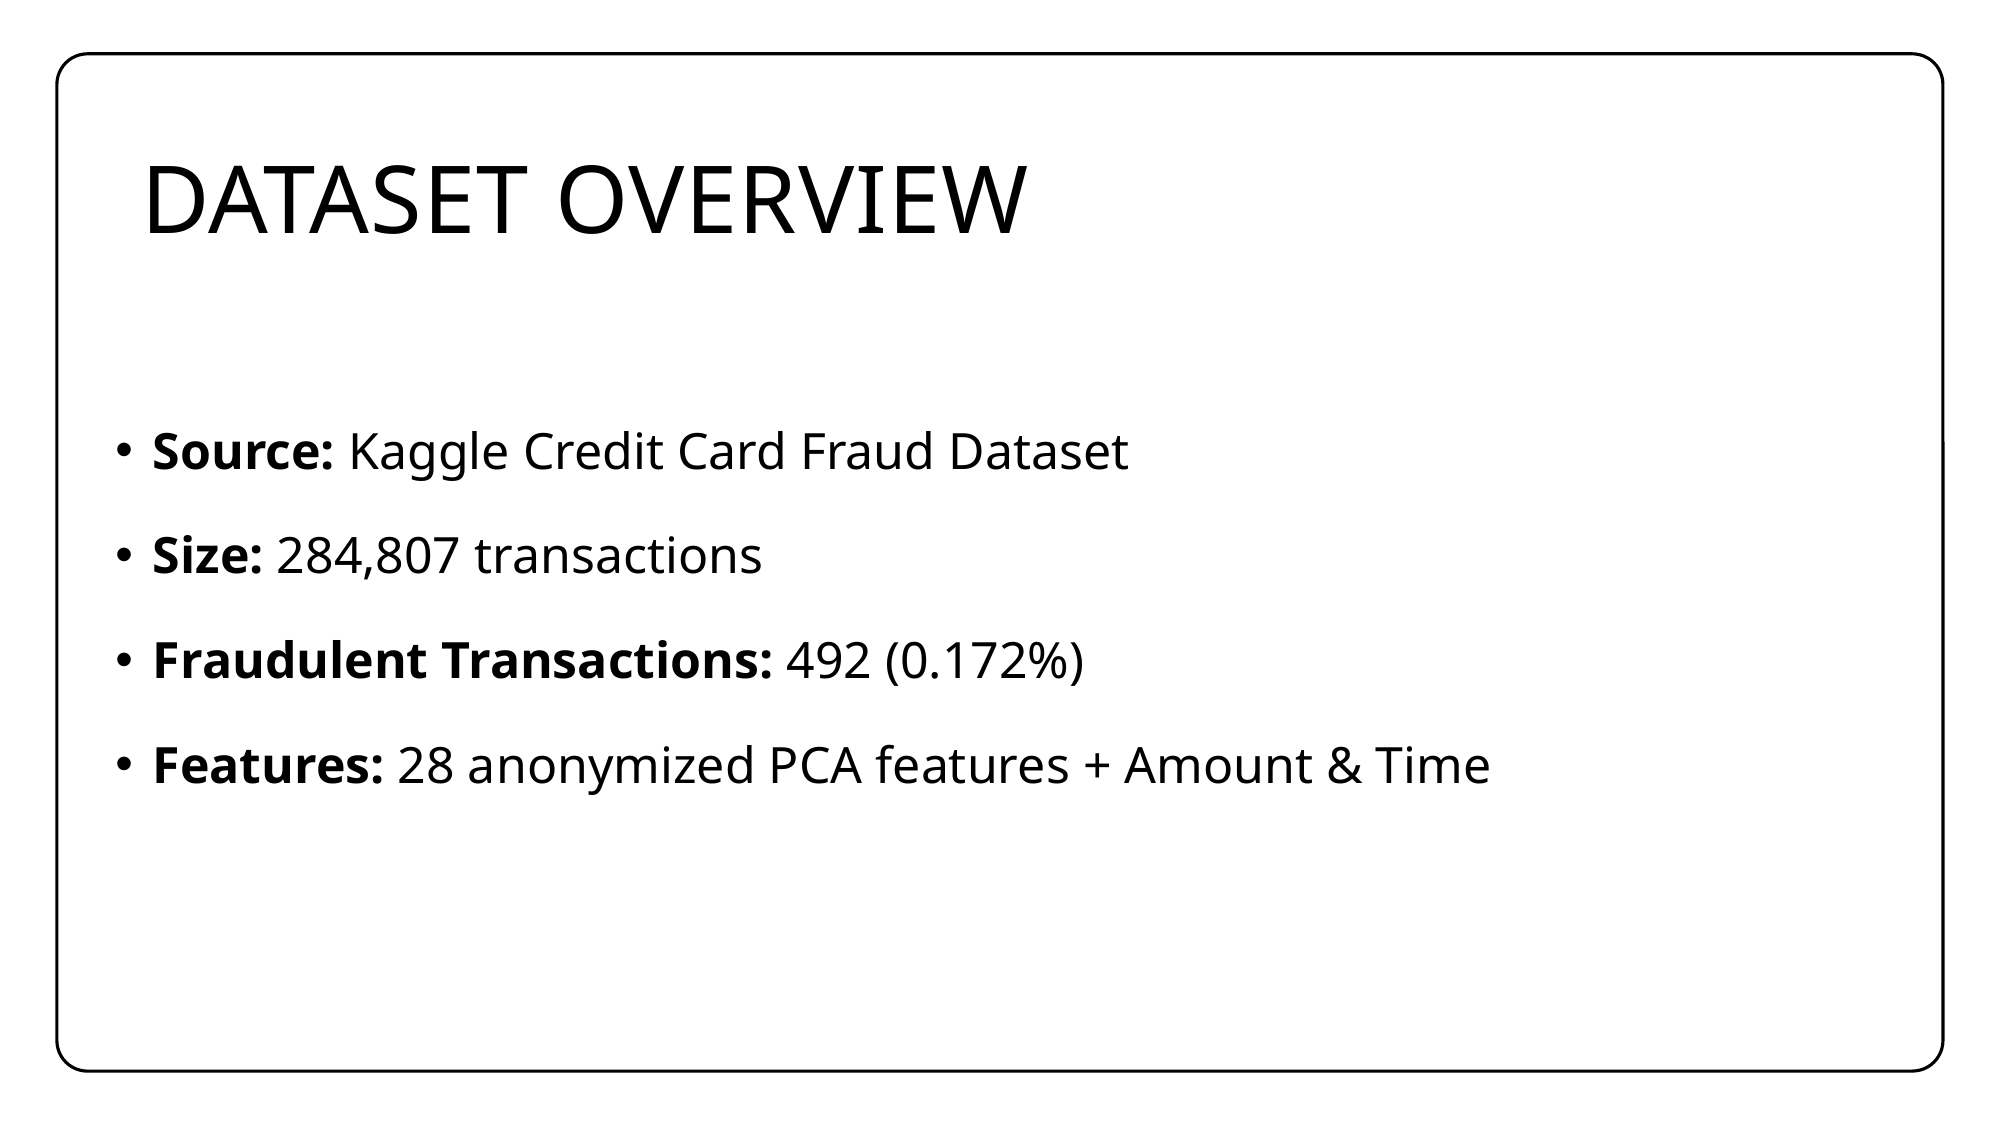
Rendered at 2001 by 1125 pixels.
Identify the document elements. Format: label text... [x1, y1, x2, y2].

list Source: Kaggle Credit Card Fraud Dataset Size: 284,807 transactions Fraudulent Transactions: 492 (0.172%) Features: 28 anonymized PCA features + Amount & Time [100, 387, 1849, 922]
title DATASET OVERVIEW [126, 153, 1874, 340]
